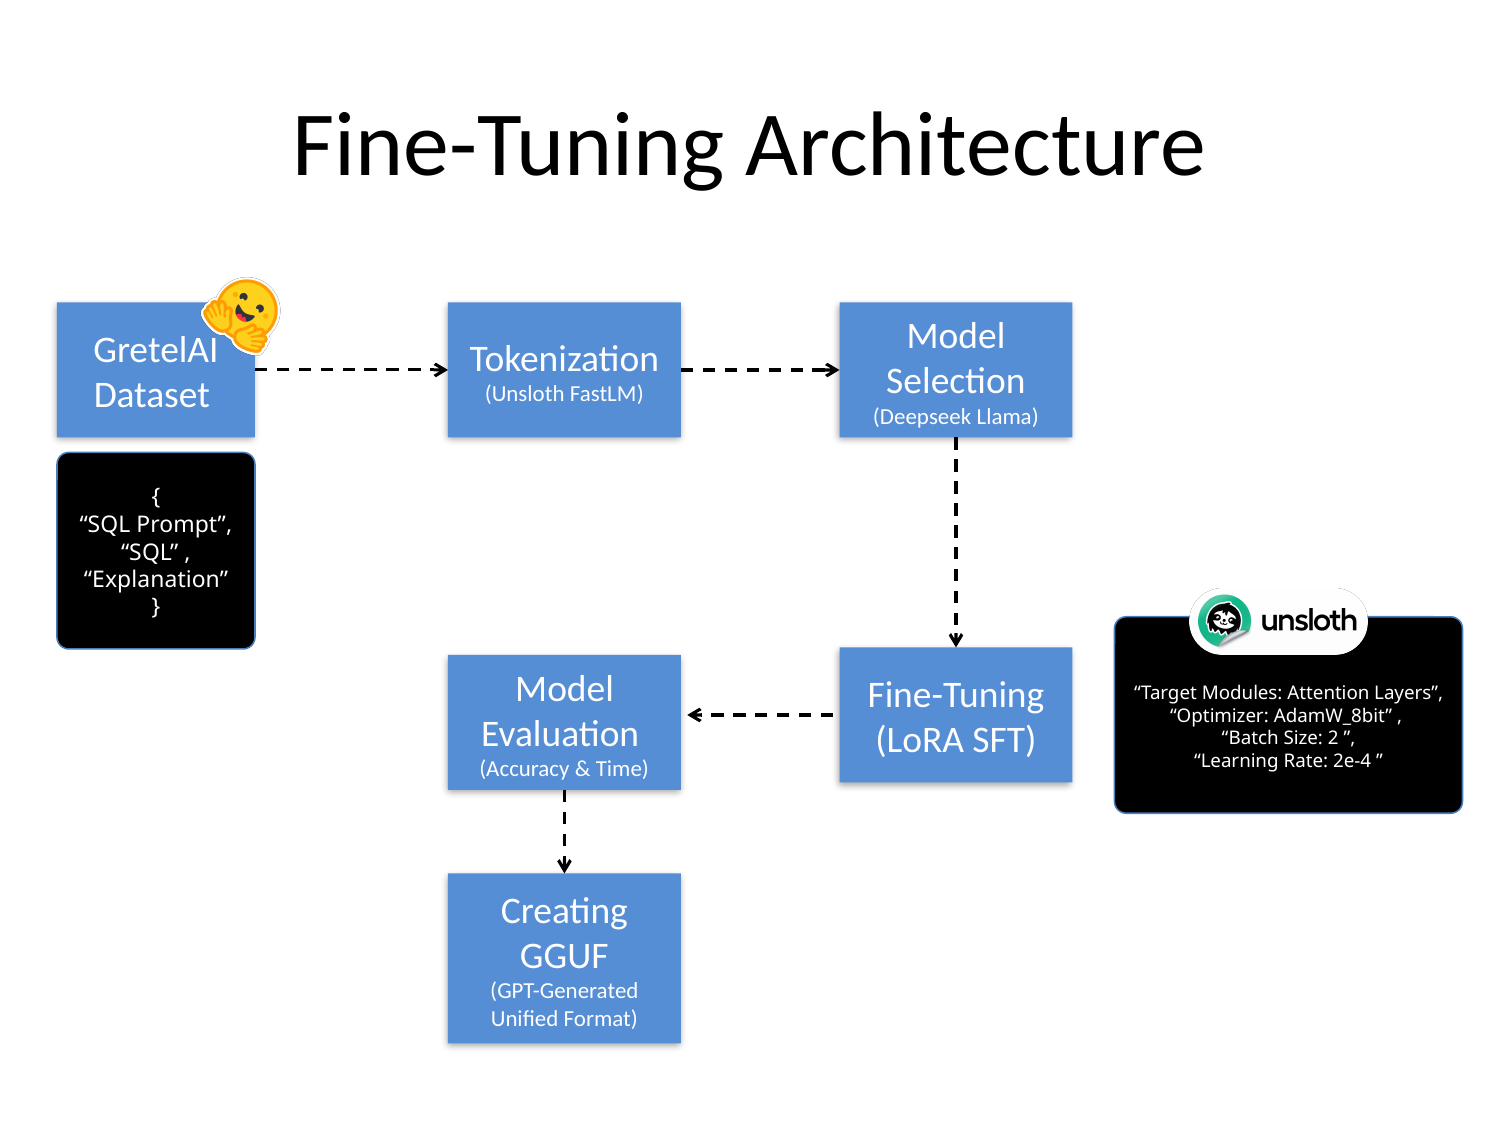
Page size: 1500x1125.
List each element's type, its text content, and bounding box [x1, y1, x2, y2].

text_box Tokenization (Unsloth FastLM) [447, 302, 682, 438]
text_box Model Selection (Deepseek Llama) [839, 302, 1073, 438]
text_box “Target Modules: Attention Layers”, “Optimizer: AdamW_8bit” , “Batch Size: 2 ”, “Learning Rate: 2e-4 ” [1113, 615, 1464, 815]
title Fine-Tuning Architecture [75, 45, 1425, 233]
text_box Fine-Tuning (LoRA SFT) [839, 647, 1073, 783]
picture [1189, 588, 1369, 656]
picture [194, 260, 298, 364]
text_box Model Evaluation (Accuracy & Time) [447, 654, 682, 791]
text_box { “SQL Prompt”, “SQL” , “Explanation” } [56, 451, 256, 650]
text_box Creating GGUF (GPT-Generated Unified Format) [447, 873, 682, 1044]
text_box GretelAI Dataset [56, 302, 256, 438]
